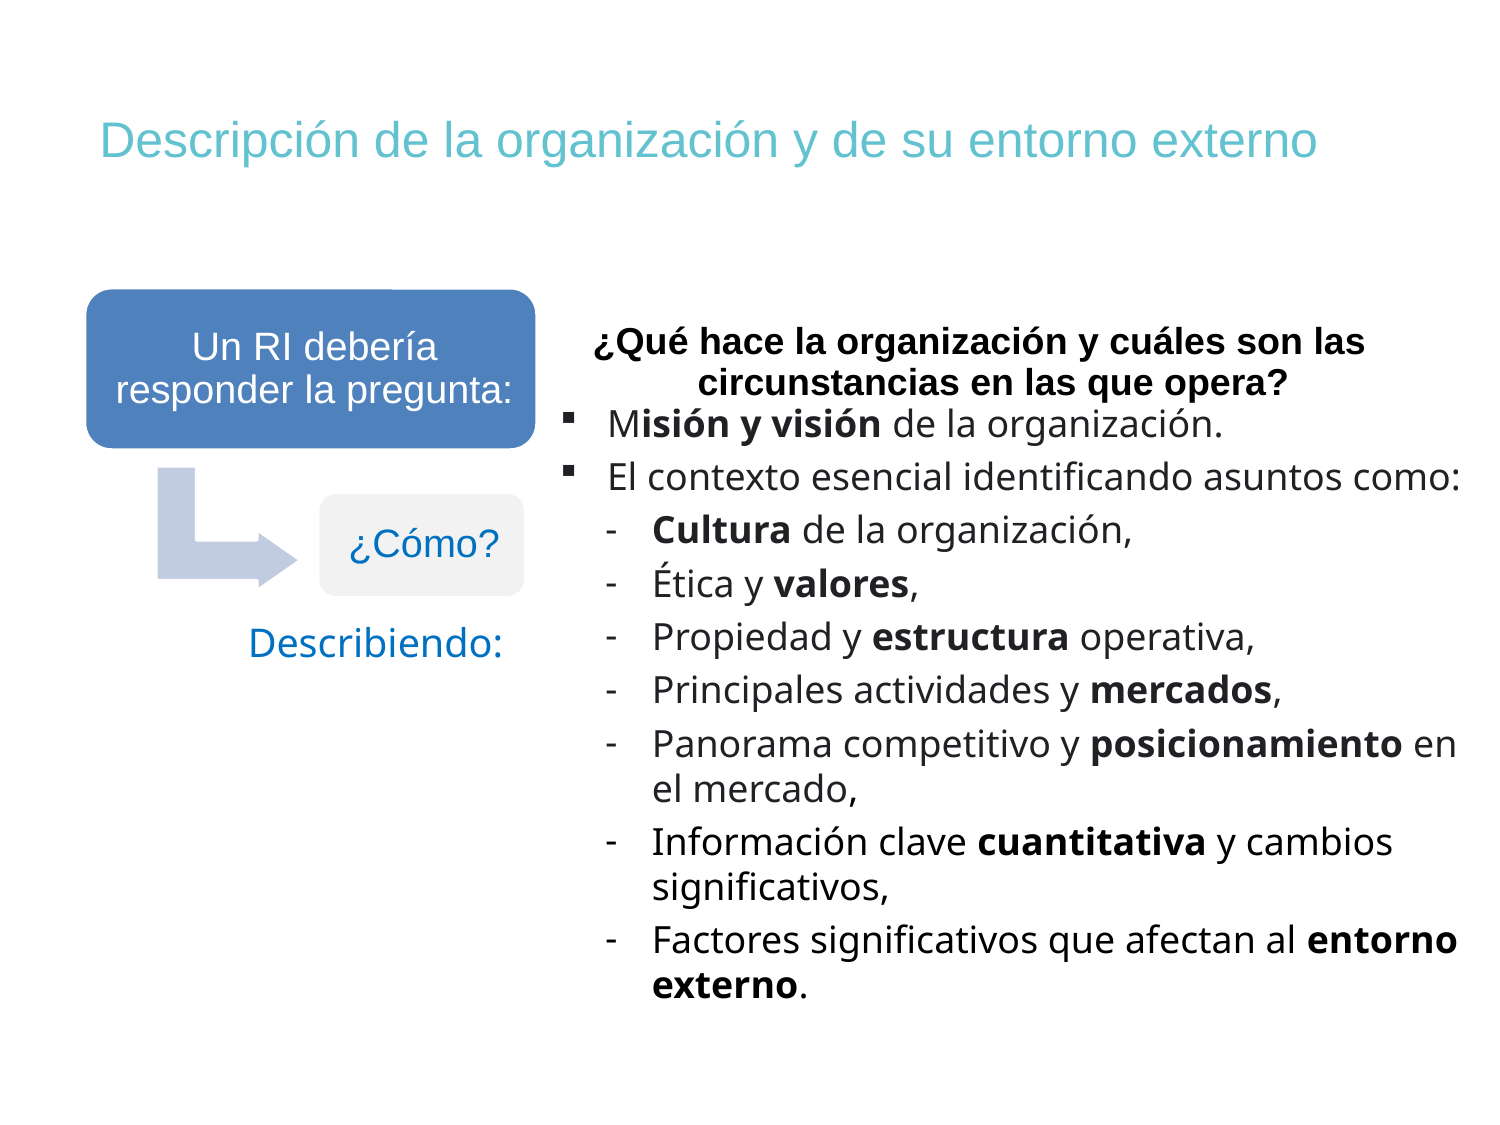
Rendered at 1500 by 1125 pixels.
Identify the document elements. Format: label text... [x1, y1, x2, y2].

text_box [83, 275, 1419, 822]
text_box Misión y visión de la organización. El contexto esencial identificando asuntos como: Cultura de la organización, Ética y valores, Propiedad y estructura operativa, Principales actividades y mercados, Panorama competitivo y posicionamiento en el mercado, Información clave cuantitativa y cambios significativos, Factores significativos que afectan al entorno externo. [560, 401, 1463, 1045]
title Descripción de la organización y de su entorno externo [84, 100, 1455, 229]
